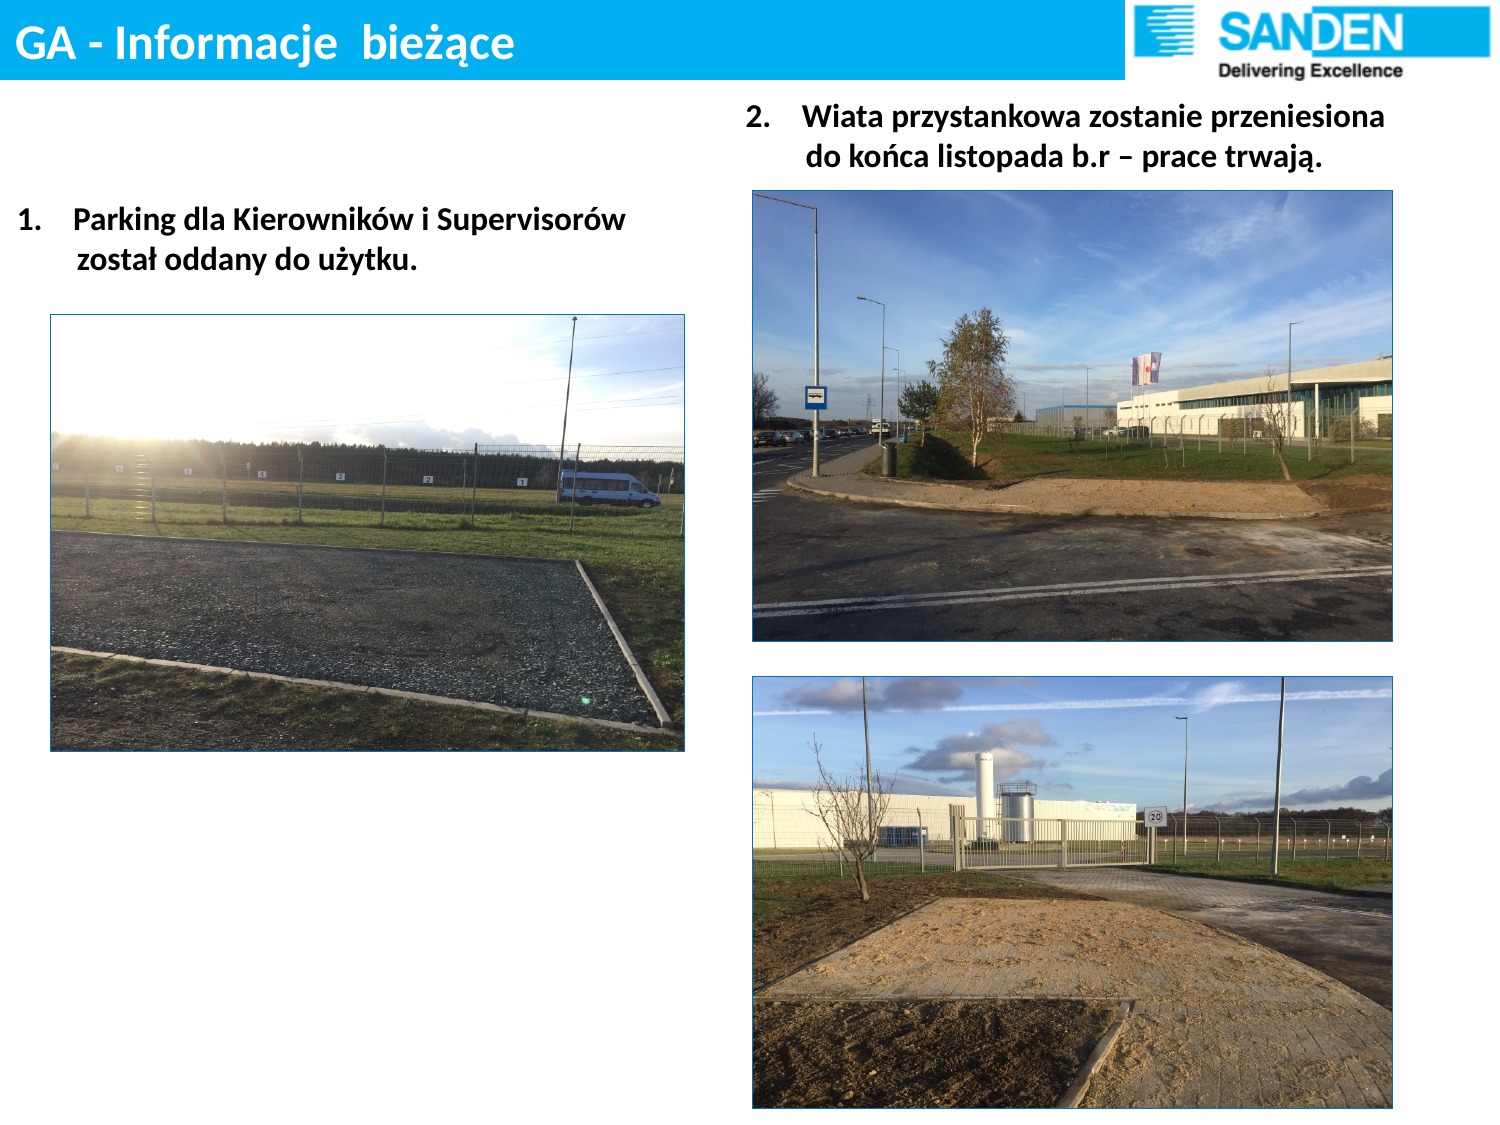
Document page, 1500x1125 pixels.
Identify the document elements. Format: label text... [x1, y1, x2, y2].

text_box Wiata przystankowa zostanie przeniesiona do końca listopada b.r – prace trwają. [730, 86, 1415, 182]
picture [1124, 0, 1500, 87]
picture [50, 314, 685, 752]
picture [752, 676, 1394, 1109]
text_box GA - Informacje bieżące [0, 0, 1122, 80]
picture [752, 190, 1394, 642]
text_box Parking dla Kierowników i Supervisorów został oddany do użytku. [2, 190, 686, 285]
